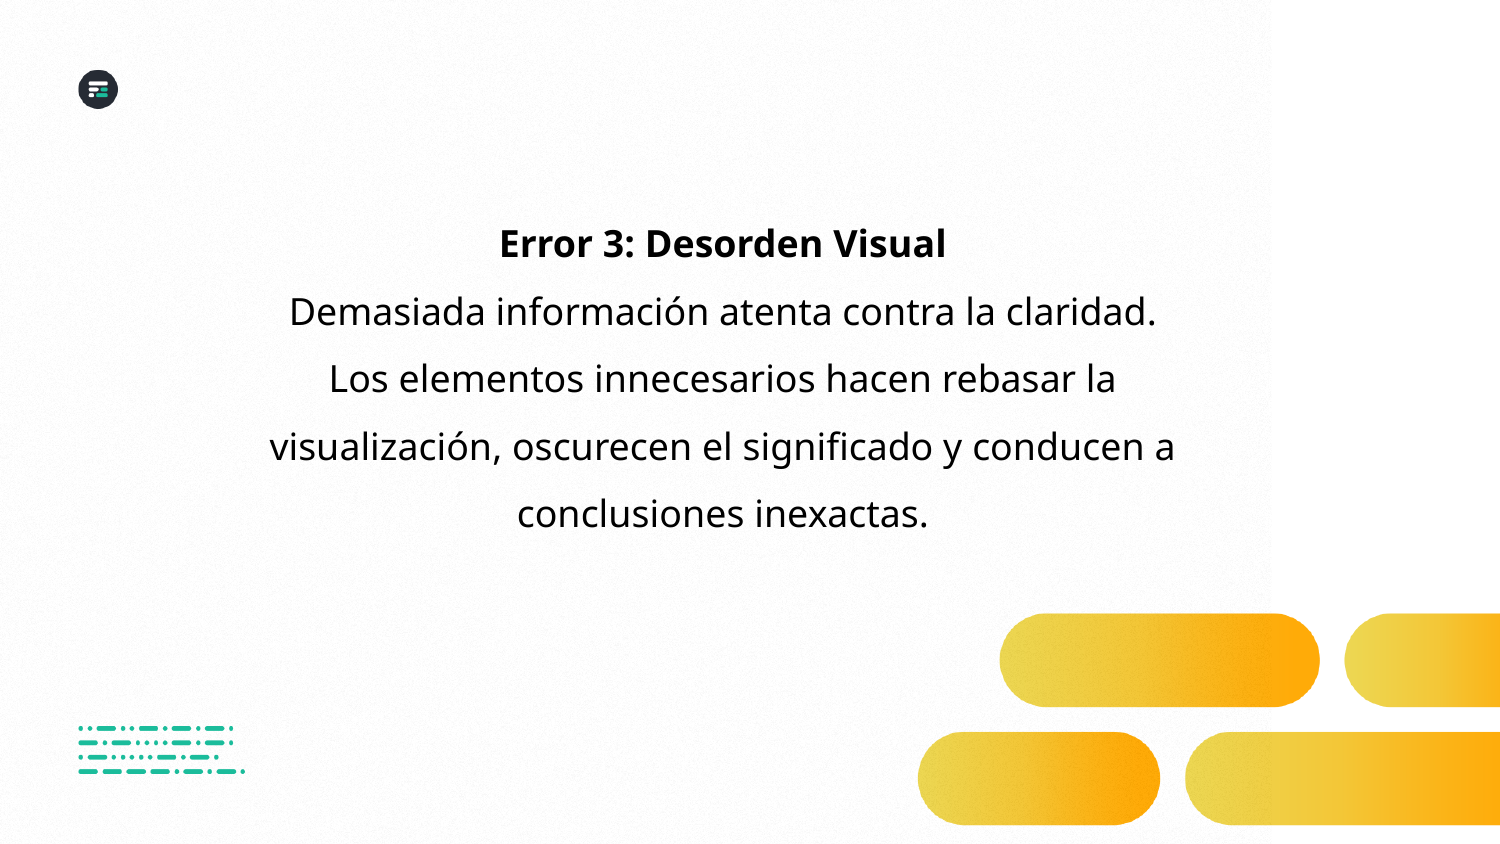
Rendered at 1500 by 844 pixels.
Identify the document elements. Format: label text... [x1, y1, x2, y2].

picture [0, 0, 1500, 844]
list Error 3: Desorden Visual Demasiada información atenta contra la claridad. Los elementos innecesarios hacen rebasar la visualización, oscurecen el significado y conducen a conclusiones inexactas. [240, 338, 1206, 410]
